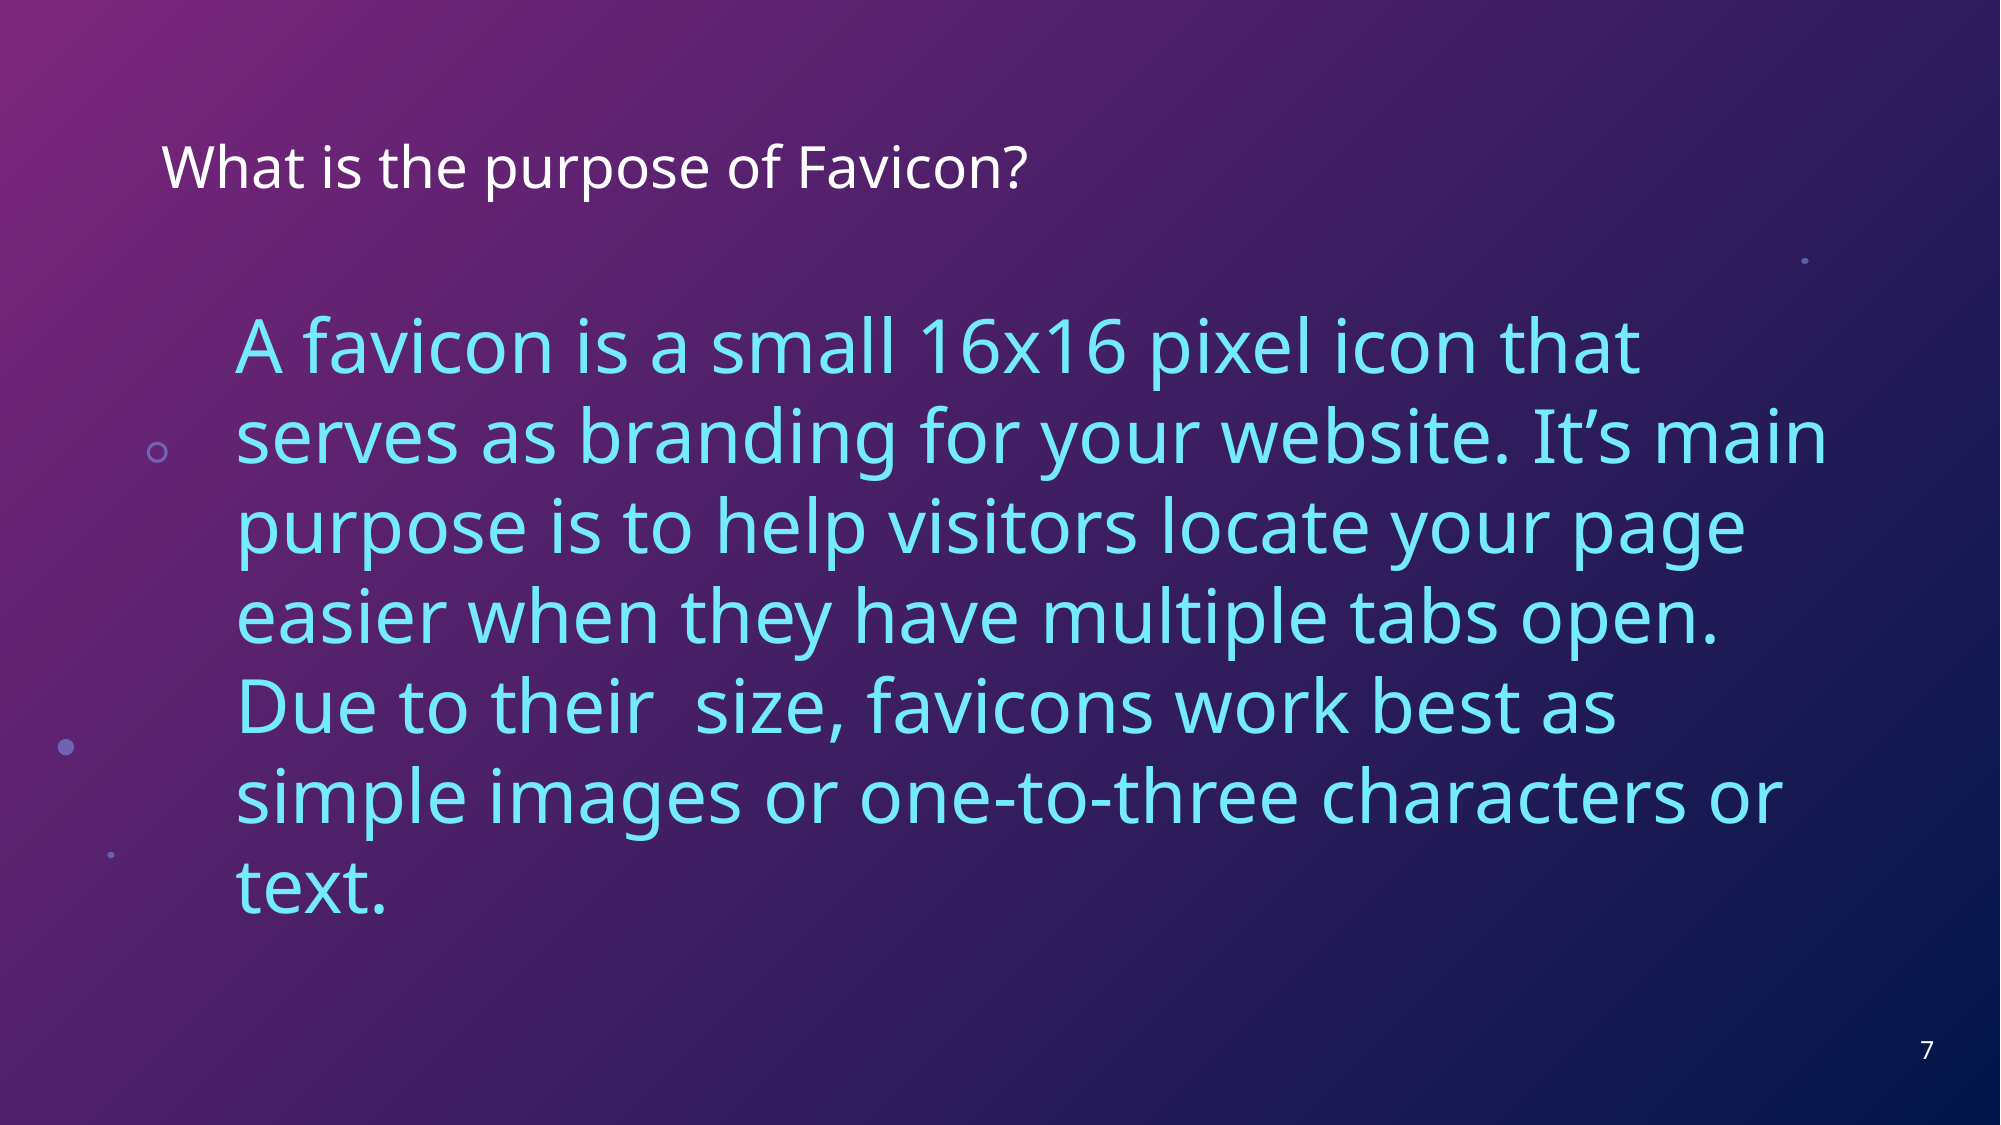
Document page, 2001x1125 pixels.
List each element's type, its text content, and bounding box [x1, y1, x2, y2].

text_box What is the purpose of Favicon? [146, 131, 1859, 258]
slide_number 7 [1499, 1021, 1950, 1082]
text_box [220, 661, 1933, 976]
text_box A favicon is a small 16x16 pixel icon that serves as branding for your website. It’s main purpose is to help visitors locate your page easier when they have multiple tabs open. Due to their size, favicons work best as simple images or one-to-three characters or text. [220, 291, 1859, 936]
